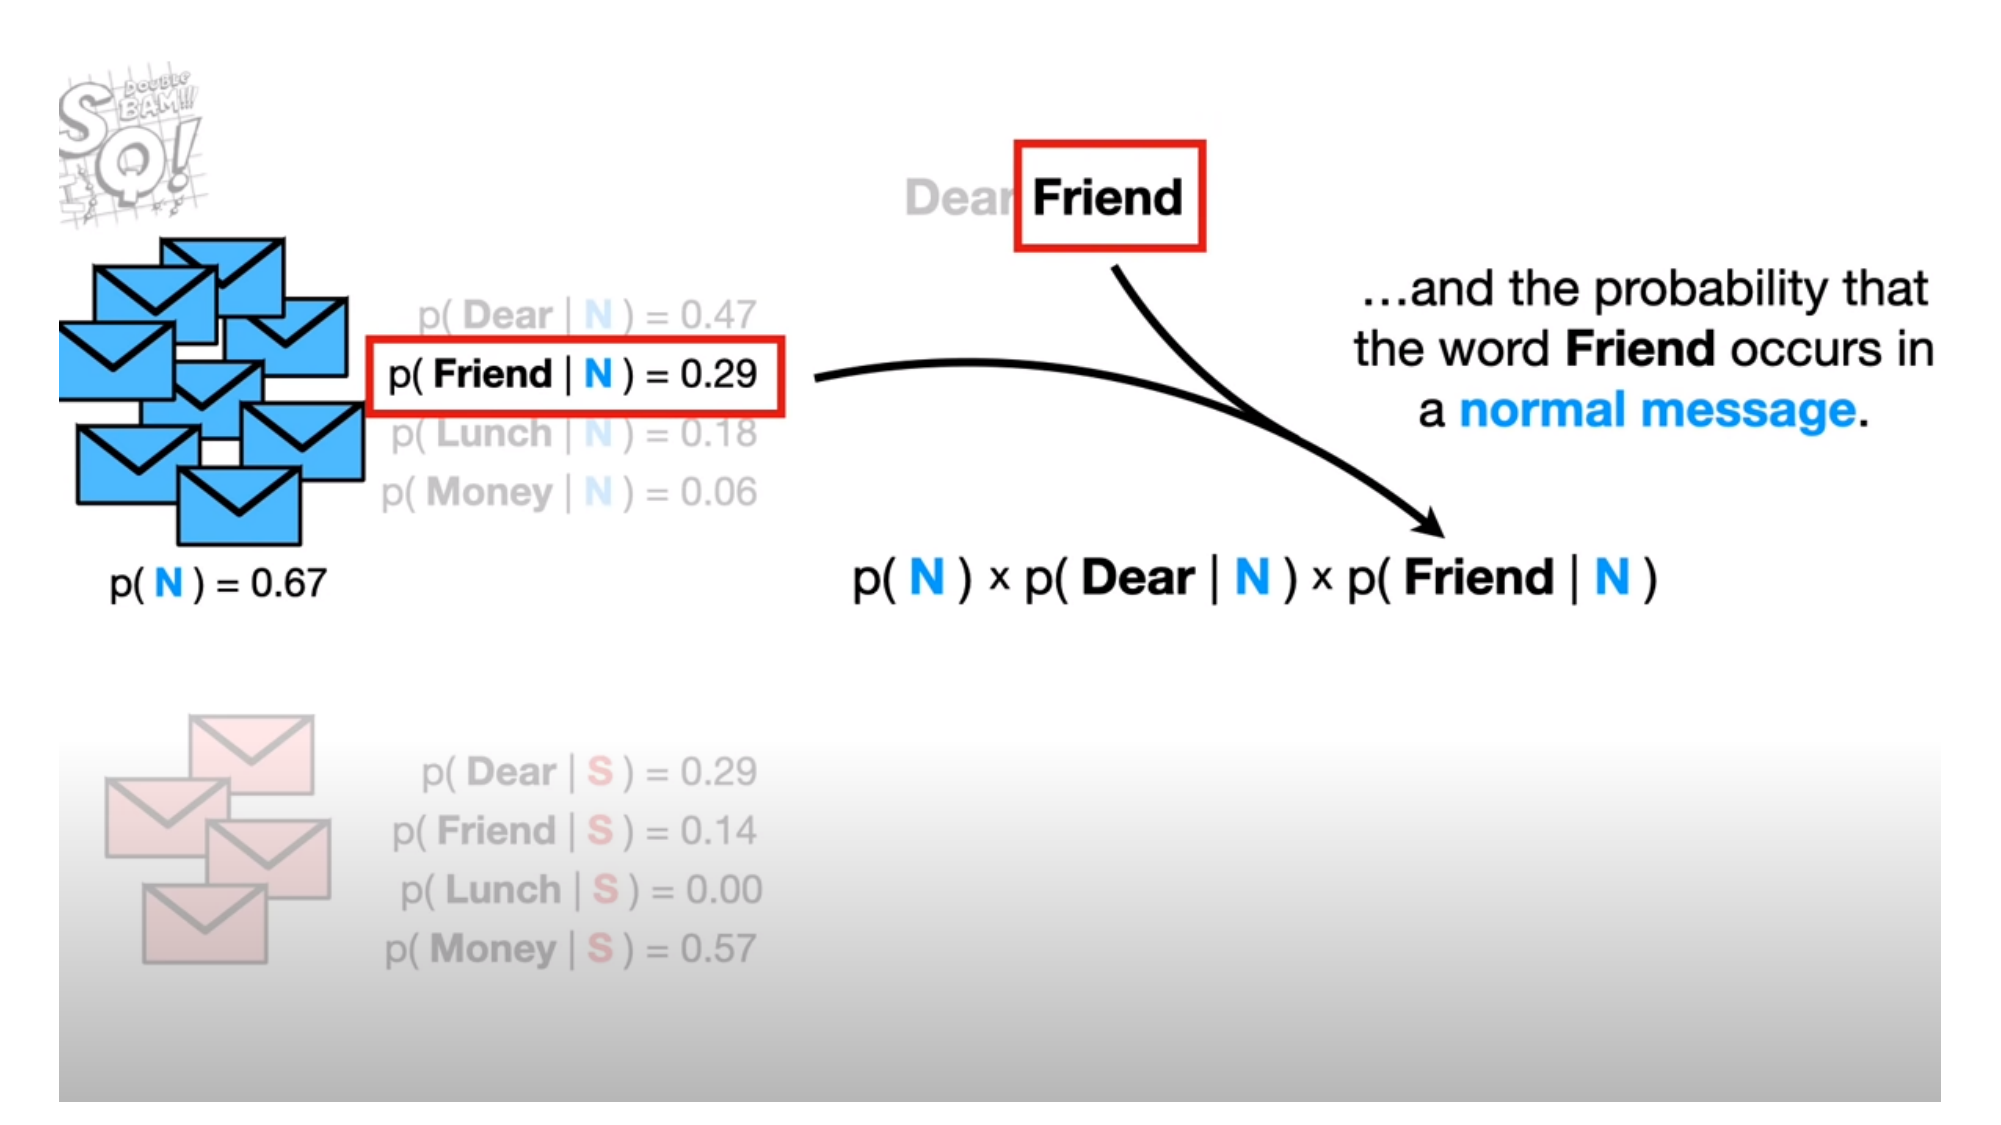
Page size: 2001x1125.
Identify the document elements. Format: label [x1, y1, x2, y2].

list [59, 38, 1941, 1102]
